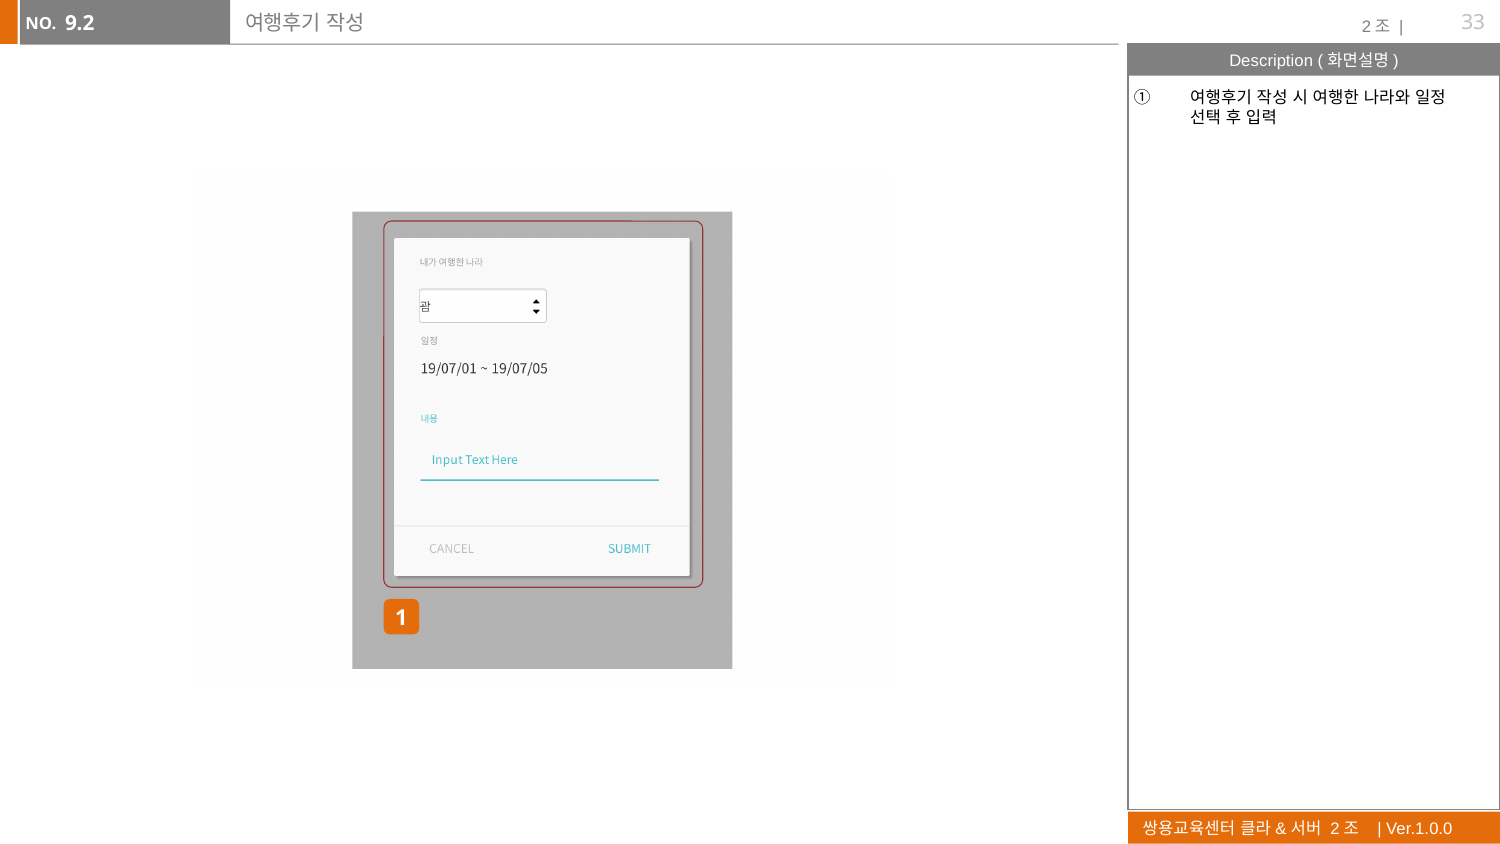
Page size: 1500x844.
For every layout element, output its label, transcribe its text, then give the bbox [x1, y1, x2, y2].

slide_number 33 [1409, 0, 1500, 46]
list 9.2 [64, 2, 231, 50]
title 여행후기 작성 [230, 2, 1117, 51]
picture [194, 173, 892, 687]
list 여행후기 작성 시 여행한 나라와 일정 선택 후 입력 [1128, 79, 1500, 812]
